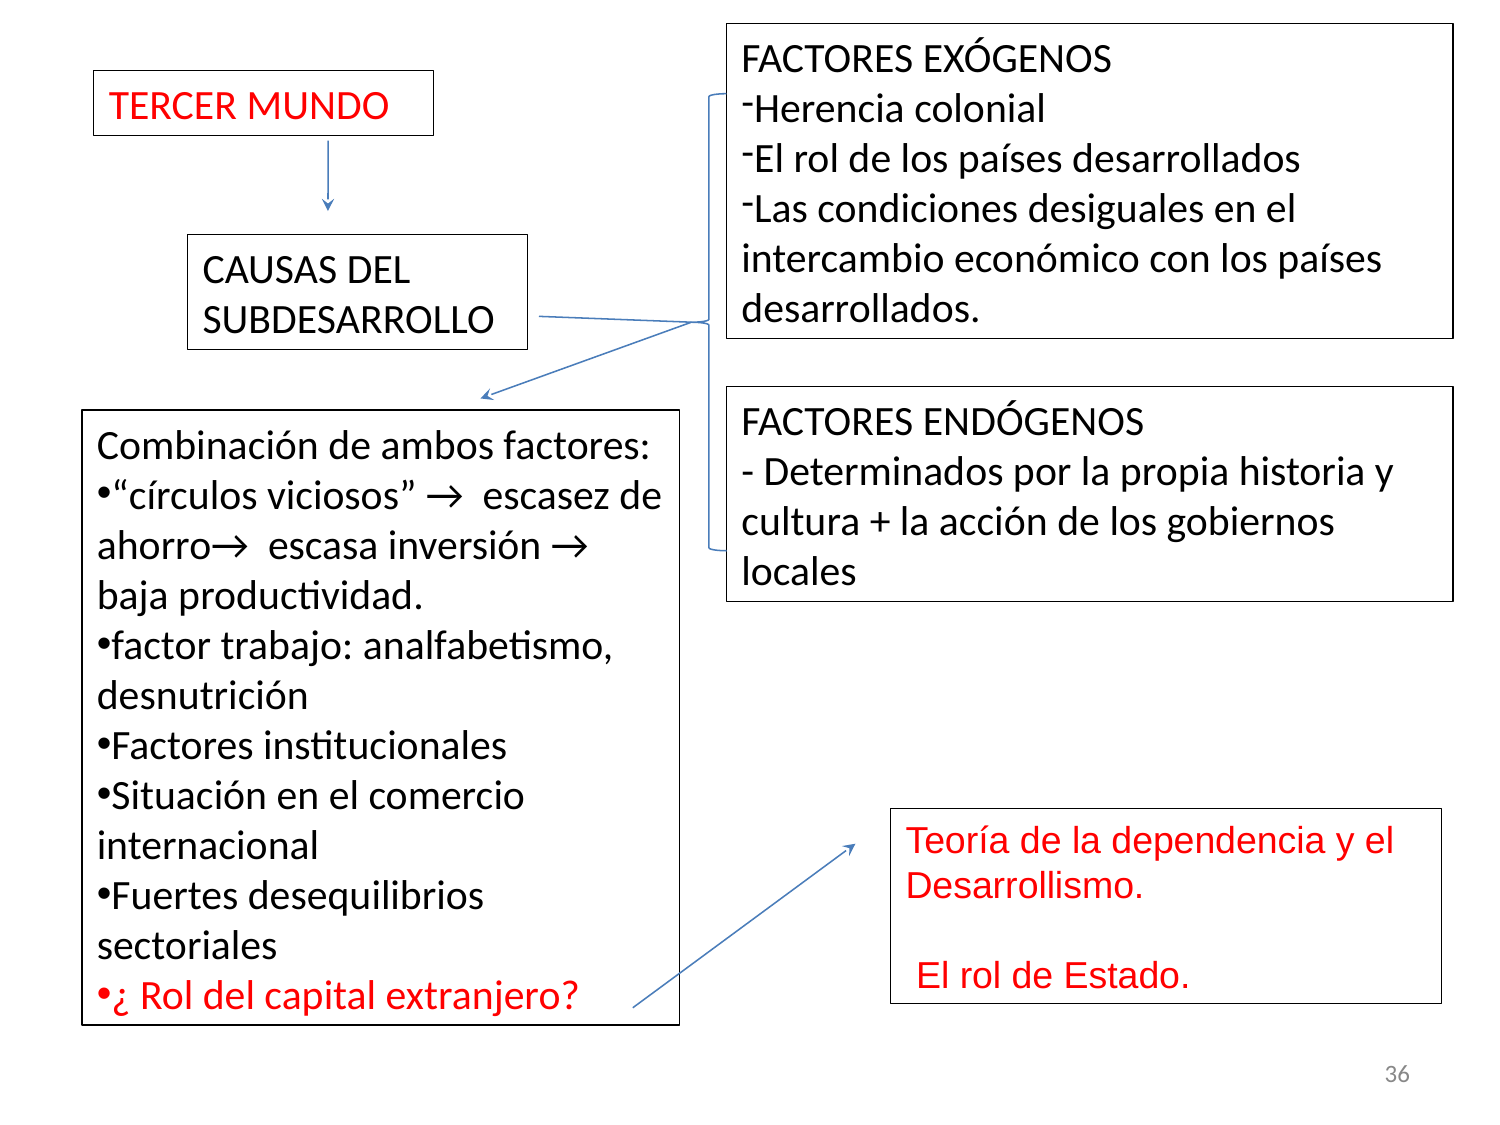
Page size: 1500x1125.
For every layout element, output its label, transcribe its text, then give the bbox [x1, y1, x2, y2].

text_box Teoría de la dependencia y el Desarrollismo. El rol de Estado. [890, 808, 1442, 1004]
text_box FACTORES EXÓGENOS Herencia colonial El rol de los países desarrollados Las condiciones desiguales en el intercambio económico con los países desarrollados. [726, 23, 1454, 339]
text_box FACTORES ENDÓGENOS - Determinados por la propia historia y cultura + la acción de los gobiernos locales [726, 386, 1454, 602]
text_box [538, 316, 692, 321]
slide_number ‹#› [1074, 1042, 1425, 1103]
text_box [632, 843, 856, 1008]
text_box [696, 93, 727, 551]
text_box Combinación de ambos factores: “círculos viciosos” → escasez de ahorro→ escasa inversión → baja productividad. factor trabajo: analfabetismo, desnutrición Factores institucionales Situación en el comercio internacional Fuertes desequilibrios sectoriales ¿ Rol del capital extranjero? [81, 410, 680, 1026]
text_box CAUSAS DEL SUBDESARROLLO [187, 234, 528, 350]
text_box TERCER MUNDO [93, 70, 434, 136]
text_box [480, 321, 692, 399]
